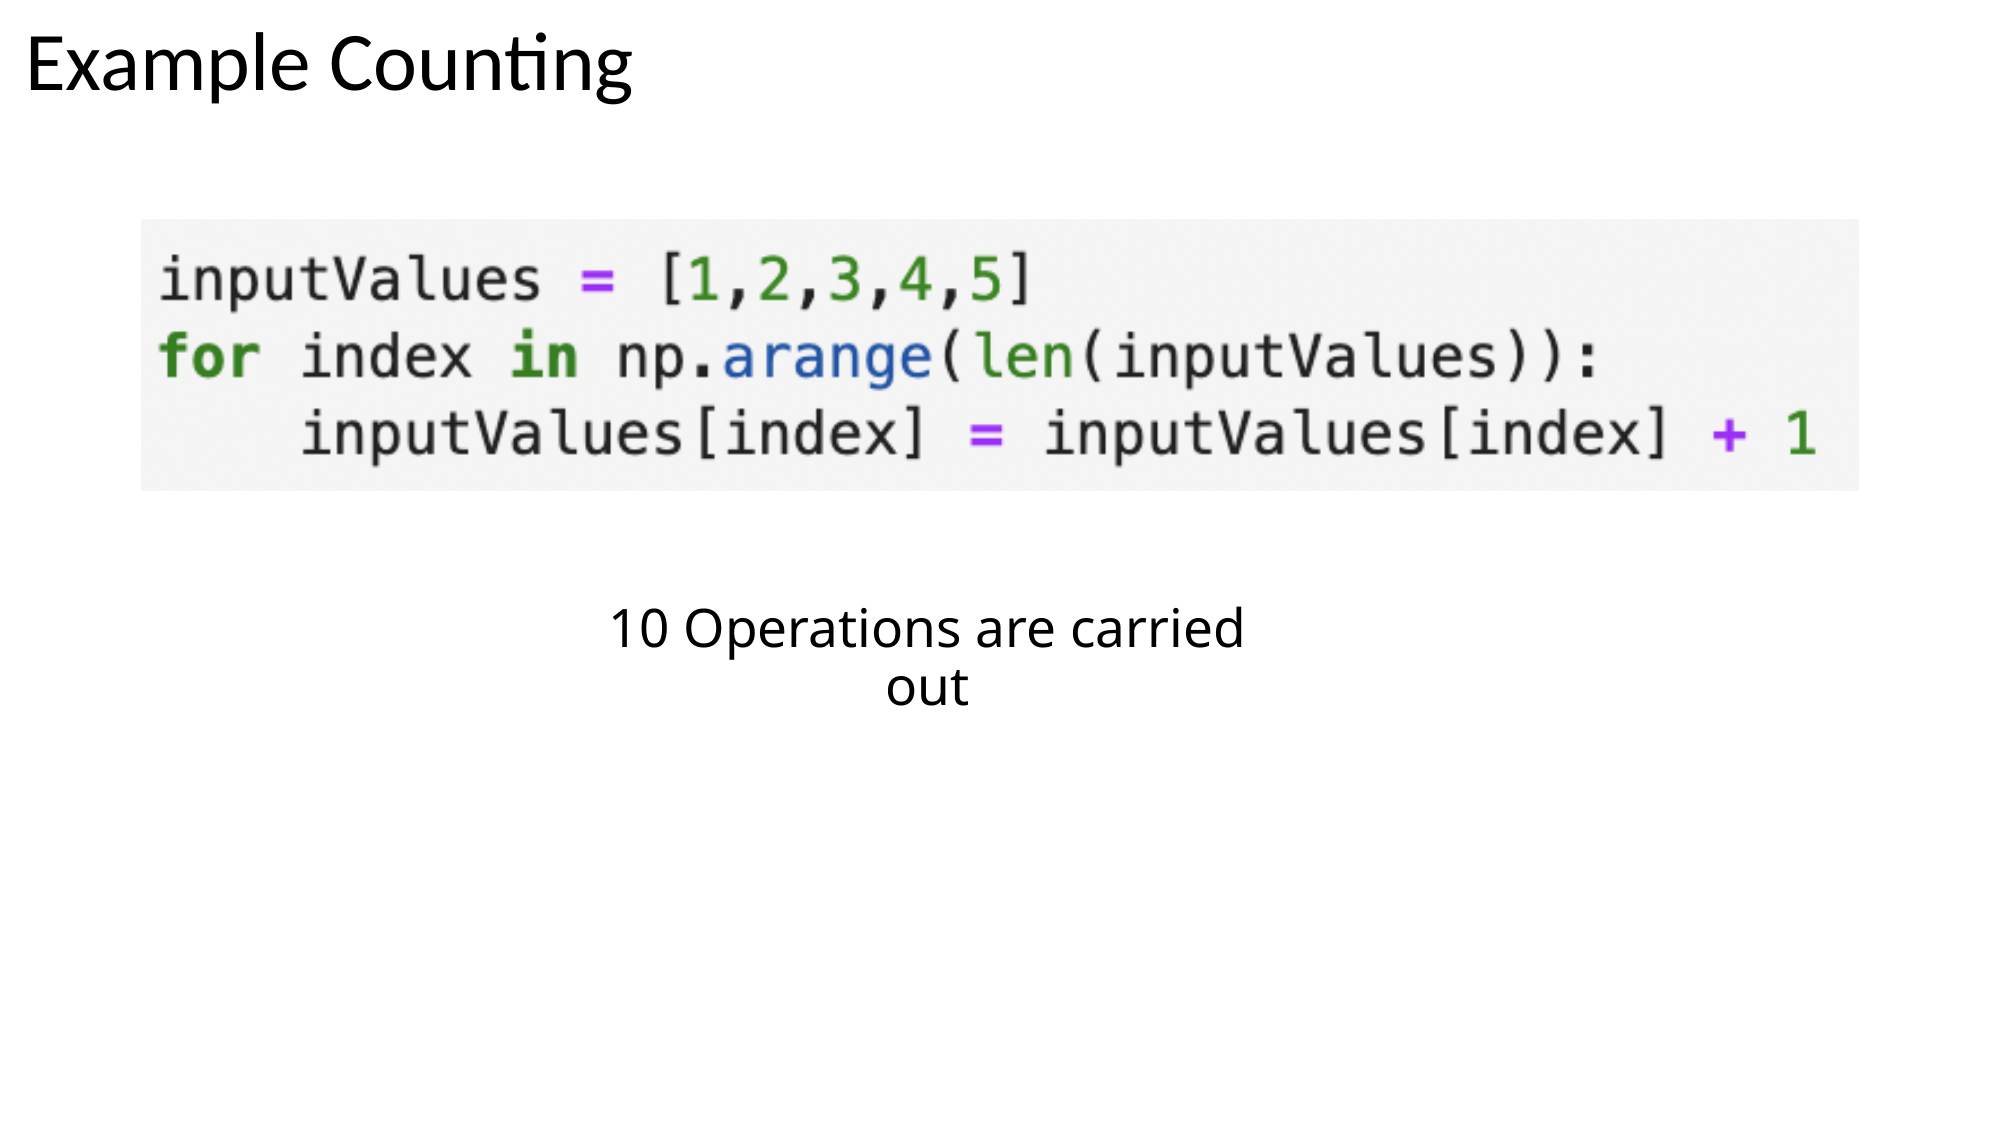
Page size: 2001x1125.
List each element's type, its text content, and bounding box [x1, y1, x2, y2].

text_box Example Counting [10, 0, 1000, 115]
text_box 10 Operations are carried out [576, 593, 1279, 725]
picture [141, 219, 1859, 491]
